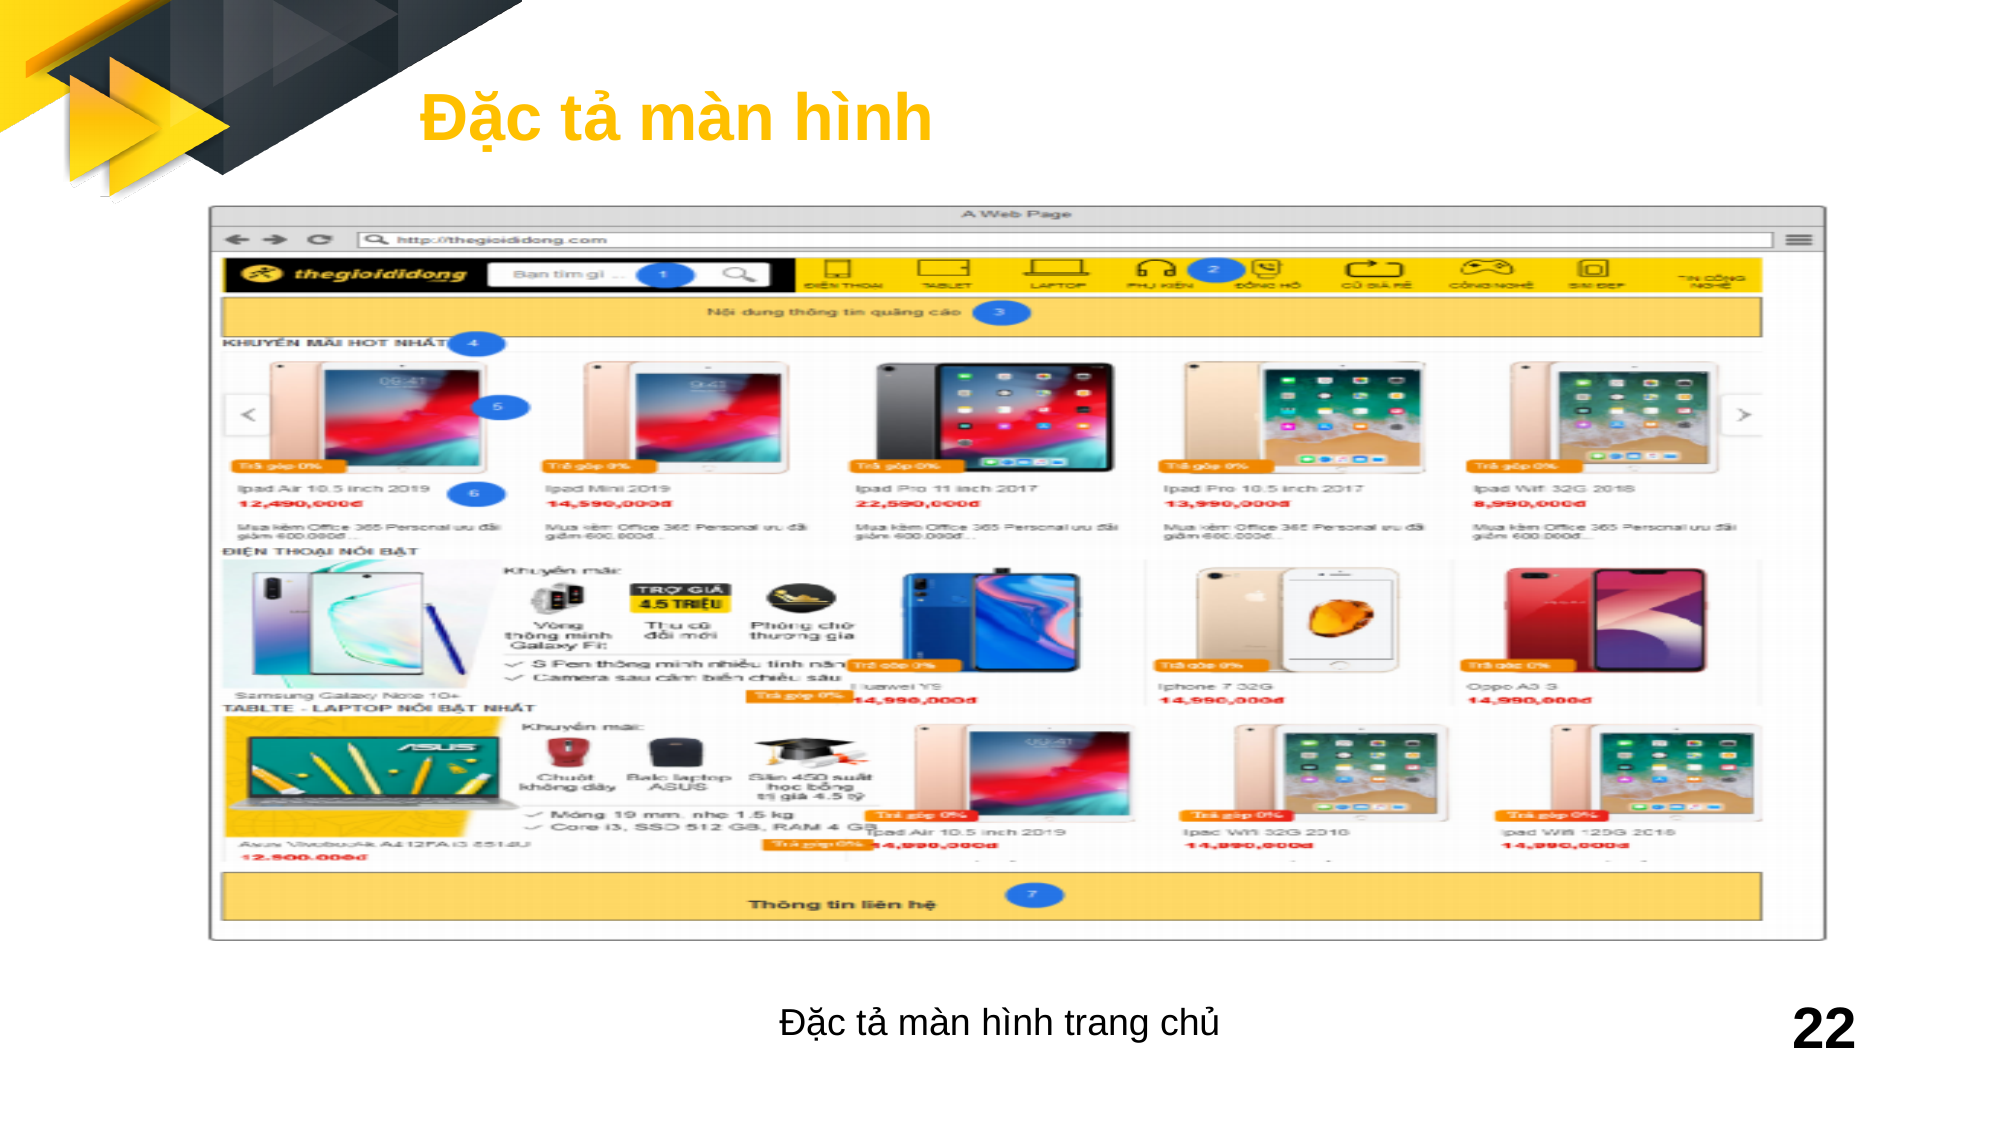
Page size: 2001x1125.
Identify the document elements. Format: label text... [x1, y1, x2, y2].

text_box Đặc tả màn hình trang chủ [764, 990, 1236, 1050]
text_box 22 [1650, 990, 2000, 1051]
picture [0, 0, 1842, 946]
text_box Đặc tả màn hình [522, 74, 1359, 155]
